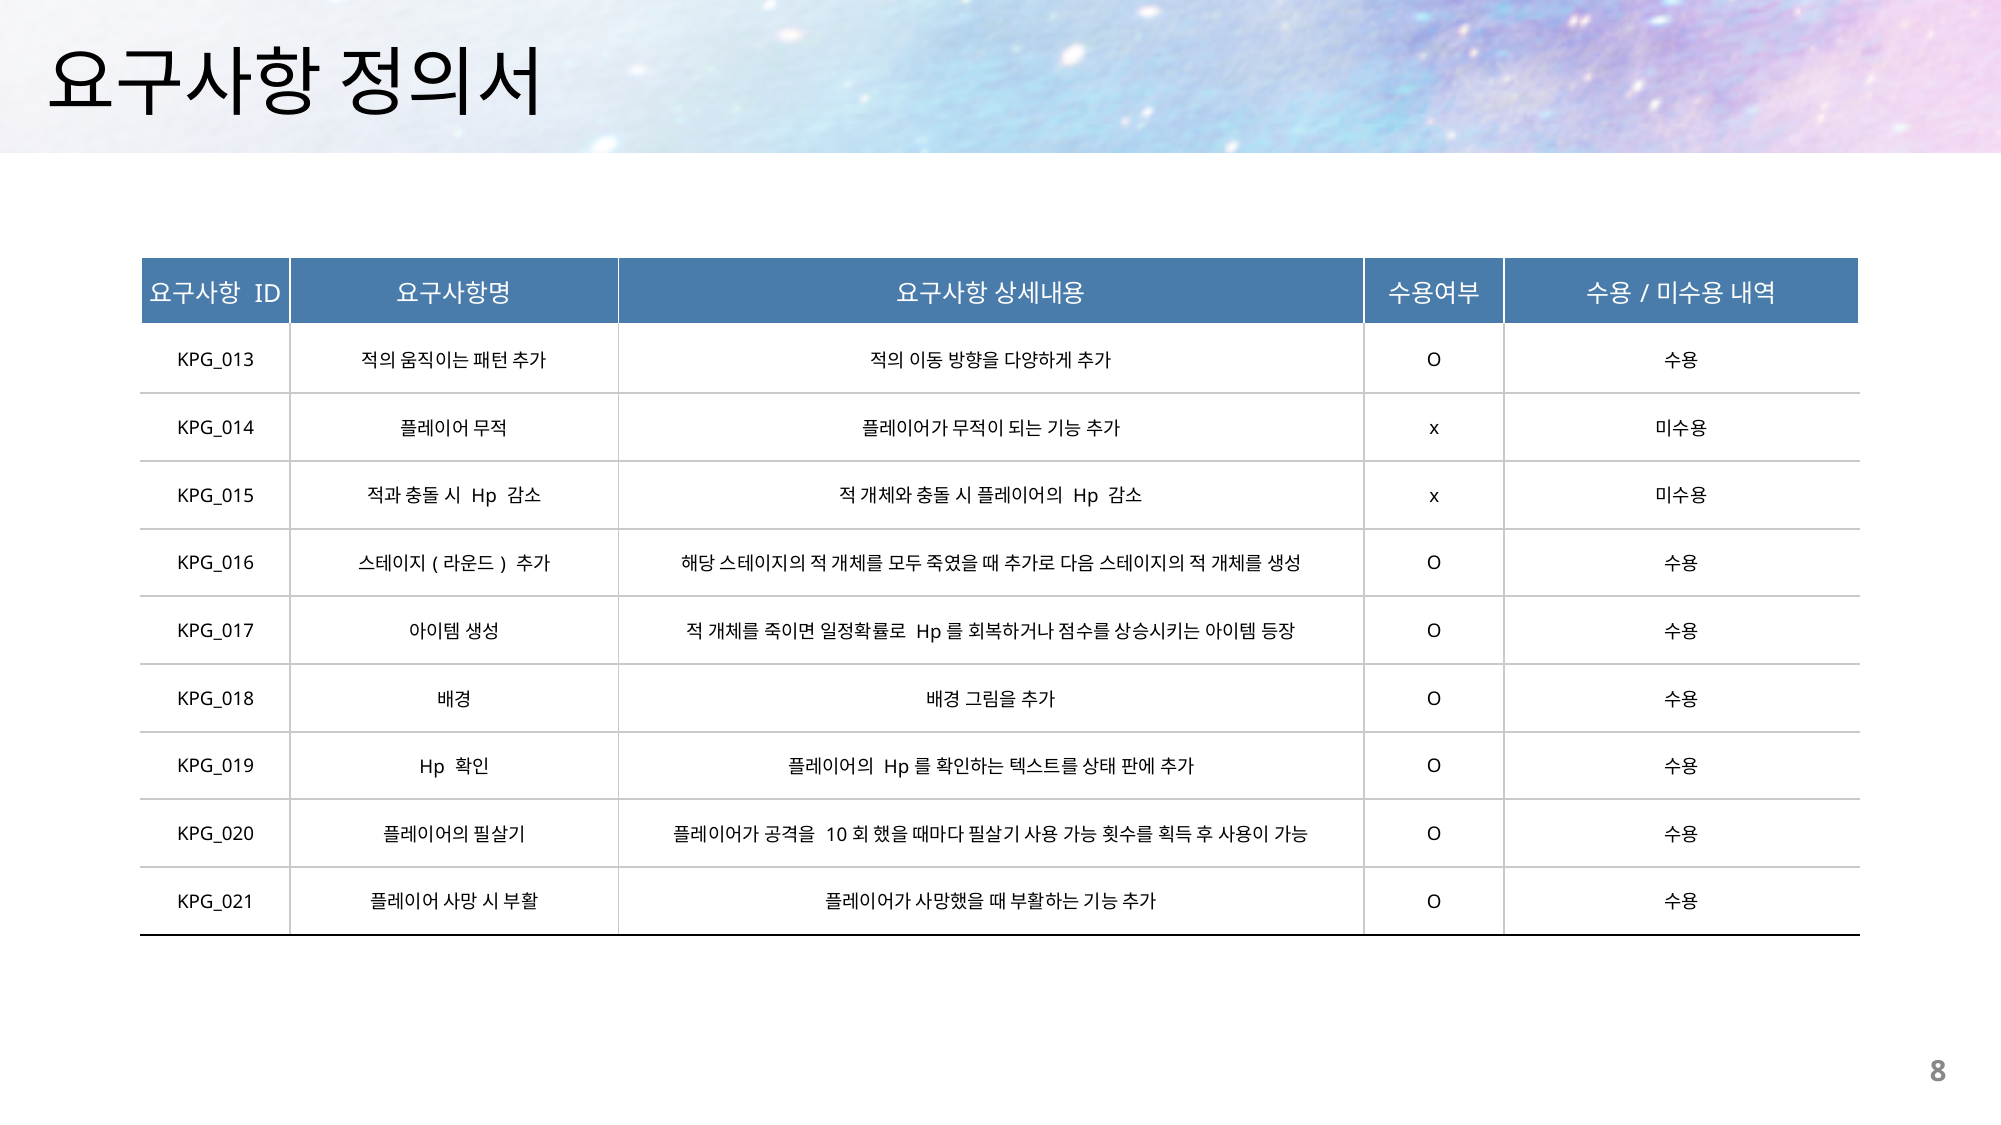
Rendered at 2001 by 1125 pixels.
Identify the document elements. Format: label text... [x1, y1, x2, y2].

table_cell Hp 확인 [291, 733, 618, 798]
table_header 요구사항명 [291, 258, 618, 323]
table_cell 수용 [1505, 597, 1858, 663]
table_cell KPG_016 [142, 530, 289, 595]
table_cell KPG_017 [142, 597, 289, 663]
table_cell 아이템 생성 [291, 597, 618, 663]
table_cell 적의 움직이는 패턴 추가 [291, 328, 618, 392]
table_cell KPG_019 [142, 733, 289, 798]
table_cell O [1365, 665, 1503, 731]
table_cell x [1365, 462, 1503, 528]
picture [0, 0, 2001, 154]
table_cell 미수용 [1505, 394, 1858, 460]
table_cell O [1365, 800, 1503, 866]
table_cell 수용 [1505, 328, 1858, 392]
table_cell 적 개체와 충돌 시 플레이어의 Hp 감소 [619, 462, 1363, 528]
slide_number 8 [1920, 1046, 1955, 1099]
table_cell 배경 그림을 추가 [619, 665, 1363, 731]
table_cell 플레이어의 필살기 [291, 800, 618, 866]
table_cell KPG_021 [142, 868, 289, 934]
table_cell 플레이어의 Hp를 확인하는 텍스트를 상태 판에 추가 [619, 733, 1363, 798]
table_cell KPG_020 [142, 800, 289, 866]
table_cell 플레이어가 사망했을 때 부활하는 기능 추가 [619, 868, 1363, 934]
table_cell 플레이어 사망 시 부활 [291, 868, 618, 934]
table_header 수용/미수용 내역 [1505, 258, 1858, 323]
table_header 수용여부 [1365, 258, 1503, 323]
table_cell 플레이어가 무적이 되는 기능 추가 [619, 394, 1363, 460]
table_cell 적과 충돌 시 Hp 감소 [291, 462, 618, 528]
table_cell O [1365, 733, 1503, 798]
table_header 요구사항 ID [142, 258, 289, 323]
table_cell O [1365, 530, 1503, 595]
table_cell 플레이어가 공격을 10회 했을 때마다 필살기 사용 가능 횟수를 획득 후 사용이 가능 [619, 800, 1363, 866]
table_cell KPG_014 [142, 394, 289, 460]
table_cell 스테이지(라운드) 추가 [291, 530, 618, 595]
table_header 요구사항 상세내용 [619, 258, 1363, 323]
table_cell 수용 [1505, 733, 1858, 798]
table_cell 수용 [1505, 868, 1858, 934]
table_cell O [1365, 597, 1503, 663]
table_cell 수용 [1505, 800, 1858, 866]
table_cell 수용 [1505, 665, 1858, 731]
table_cell 적 개체를 죽이면 일정확률로 Hp를 회복하거나 점수를 상승시키는 아이템 등장 [619, 597, 1363, 663]
table_cell 배경 [291, 665, 618, 731]
table_cell O [1365, 328, 1503, 392]
table_cell KPG_013 [142, 328, 289, 392]
table_cell 플레이어 무적 [291, 394, 618, 460]
table_cell 수용 [1505, 530, 1858, 595]
table_cell 미수용 [1505, 462, 1858, 528]
table_cell KPG_015 [142, 462, 289, 528]
table_cell KPG_018 [142, 665, 289, 731]
table_cell x [1365, 394, 1503, 460]
table_cell 해당 스테이지의 적 개체를 모두 죽였을 때 추가로 다음 스테이지의 적 개체를 생성 [619, 530, 1363, 595]
table_cell O [1365, 868, 1503, 934]
table_cell 적의 이동 방향을 다양하게 추가 [619, 328, 1363, 392]
